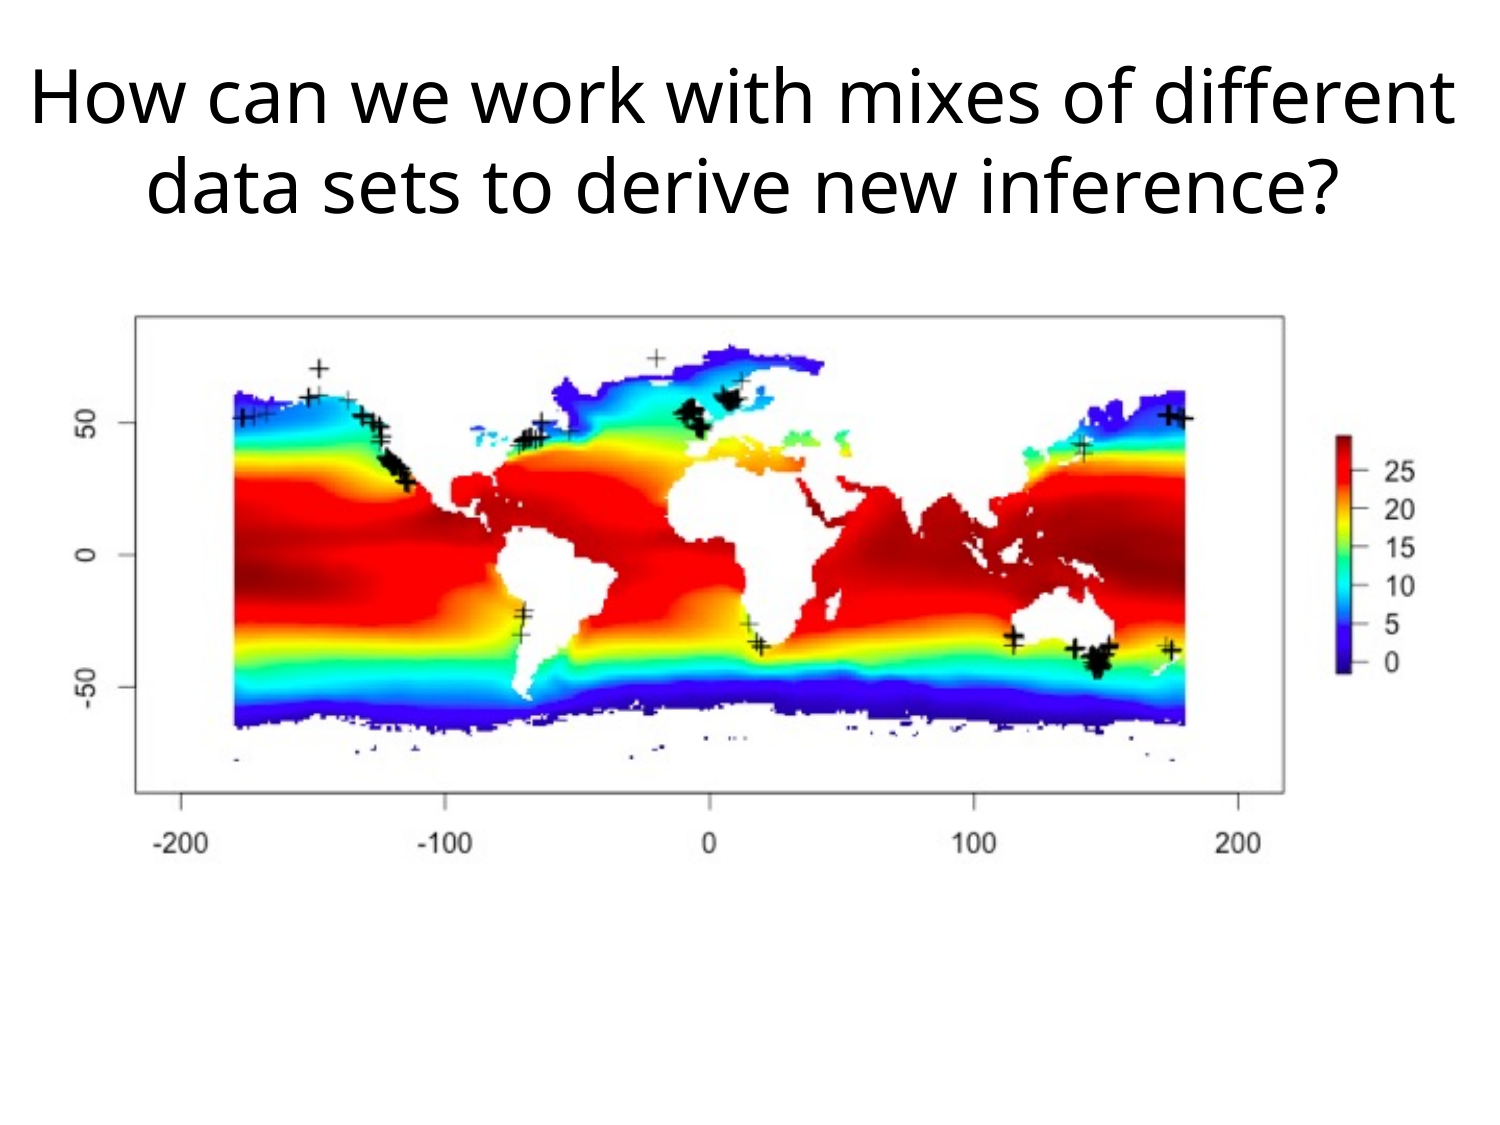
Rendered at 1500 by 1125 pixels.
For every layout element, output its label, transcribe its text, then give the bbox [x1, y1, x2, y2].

picture [37, 246, 1463, 912]
title How can we work with mixes of different data sets to derive new inference? [0, 45, 1500, 233]
